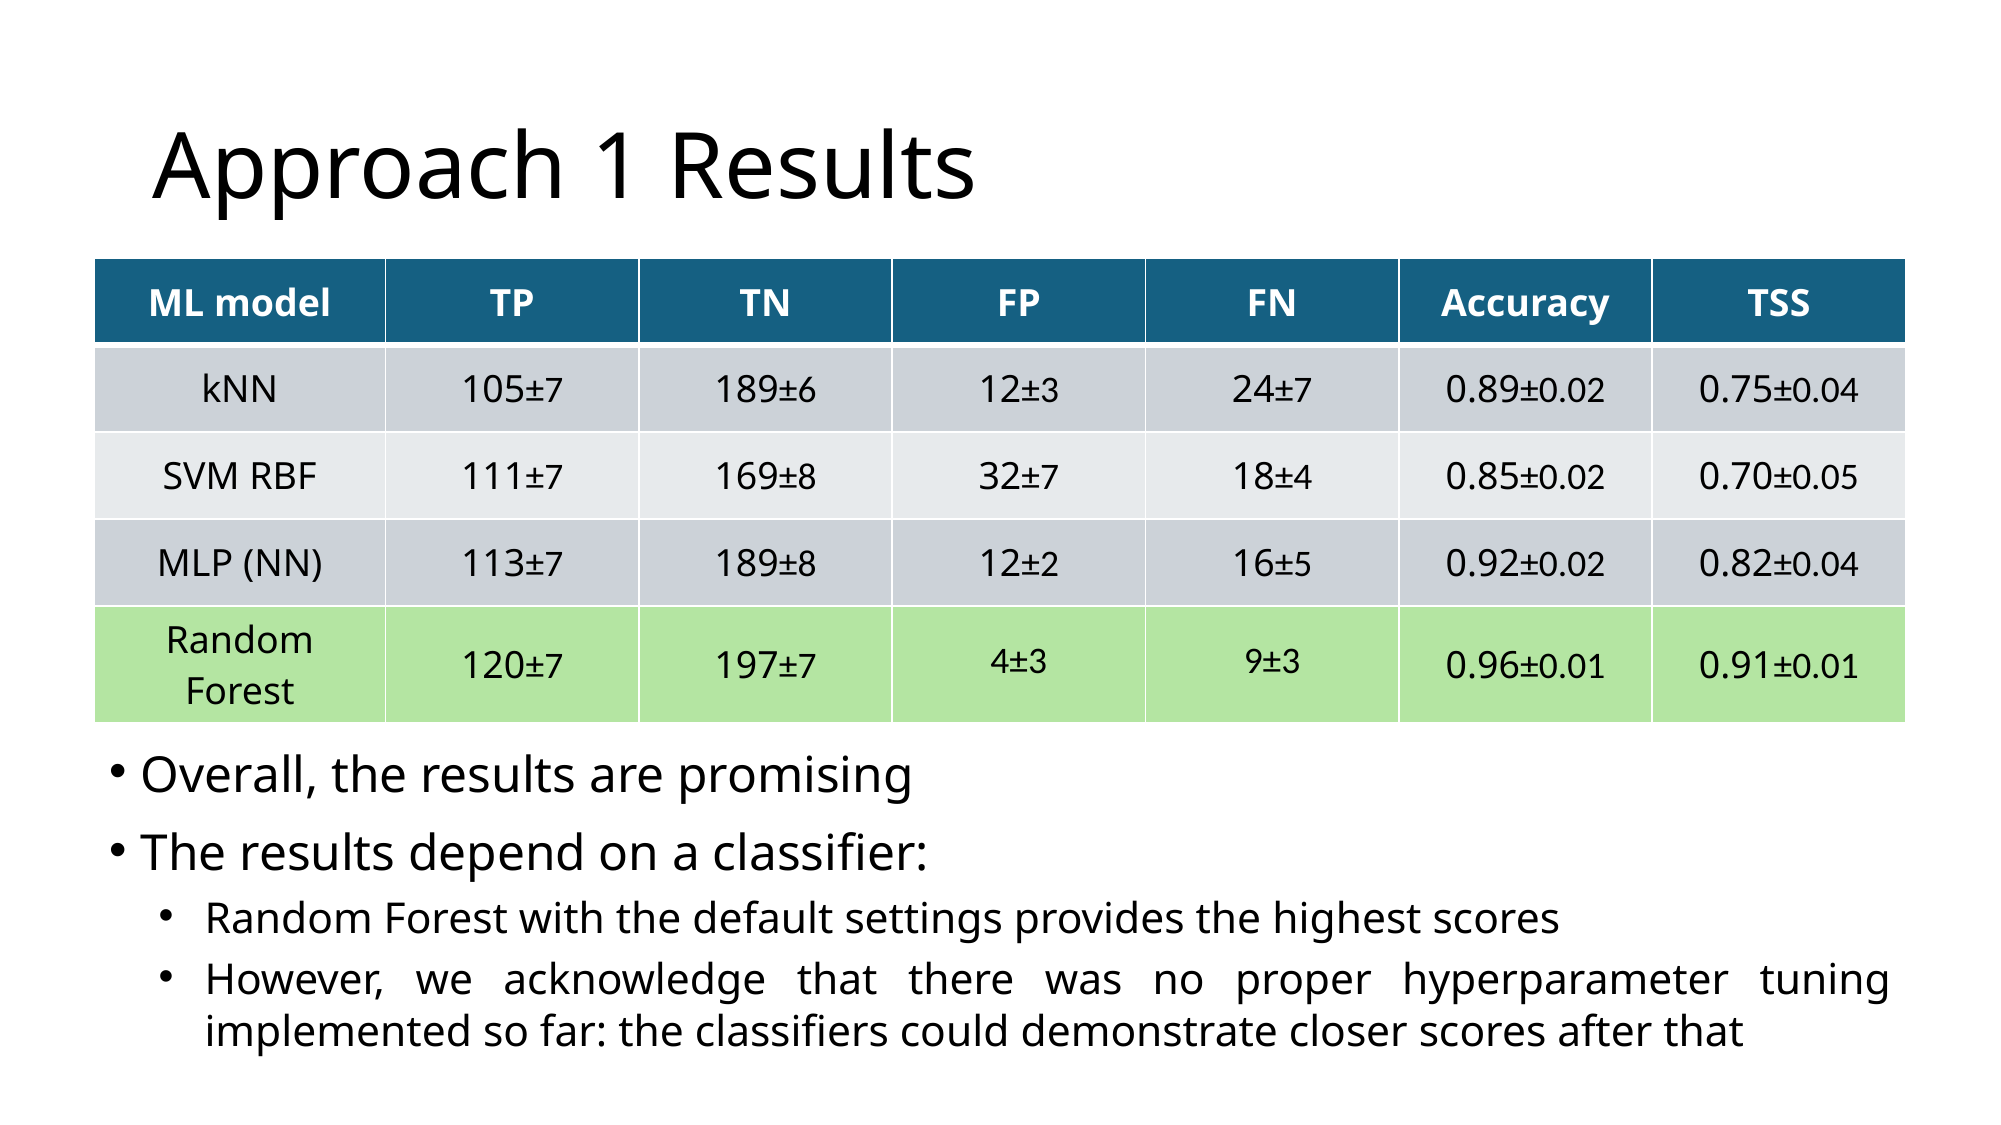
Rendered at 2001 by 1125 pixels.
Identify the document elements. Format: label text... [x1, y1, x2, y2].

table_cell 16±5 [1146, 520, 1398, 605]
table_cell kNN [95, 348, 385, 431]
table_cell 12±3 [893, 348, 1145, 431]
table_cell 9±3 [1146, 607, 1398, 722]
table_cell Random Forest [95, 607, 385, 722]
table_header TP [386, 259, 638, 342]
table_cell 24±7 [1146, 348, 1398, 431]
table_cell 105±7 [386, 348, 638, 431]
table_header ML model [95, 259, 385, 342]
table_header FN [1146, 259, 1398, 342]
table_cell 0.70±0.05 [1653, 433, 1905, 518]
table_cell 113±7 [386, 520, 638, 605]
table_cell 0.92±0.02 [1400, 520, 1651, 605]
table_cell 0.85±0.02 [1400, 433, 1651, 518]
table_cell 4±3 [893, 607, 1145, 722]
table_cell 0.82±0.04 [1653, 520, 1905, 605]
table_header TSS [1653, 259, 1905, 342]
table_cell 120±7 [386, 607, 638, 722]
table_cell 197±7 [640, 607, 891, 722]
table_cell 12±2 [893, 520, 1145, 605]
table_cell 169±8 [640, 433, 891, 518]
table_cell 111±7 [386, 433, 638, 518]
list Overall, the results are promising The results depend on a classifier: Random Forest with the default settings provides the highest scores However, we acknowledge that there was no proper hyperparameter tuning implemented so far: the classifiers could demonstrate closer scores after that [94, 736, 1906, 1066]
table_cell 0.89±0.02 [1400, 348, 1651, 431]
table_header TN [640, 259, 891, 342]
table_cell 0.91±0.01 [1653, 607, 1905, 722]
table_cell 0.75±0.04 [1653, 348, 1905, 431]
title Approach 1 Results [137, 59, 1863, 257]
table_header Accuracy [1400, 259, 1651, 342]
table_header FP [893, 259, 1145, 342]
table_cell 0.96±0.01 [1400, 607, 1651, 722]
table_cell 32±7 [893, 433, 1145, 518]
table_cell SVM RBF [95, 433, 385, 518]
table_cell 189±6 [640, 348, 891, 431]
table_cell MLP (NN) [95, 520, 385, 605]
table_cell 189±8 [640, 520, 891, 605]
table_cell 18±4 [1146, 433, 1398, 518]
